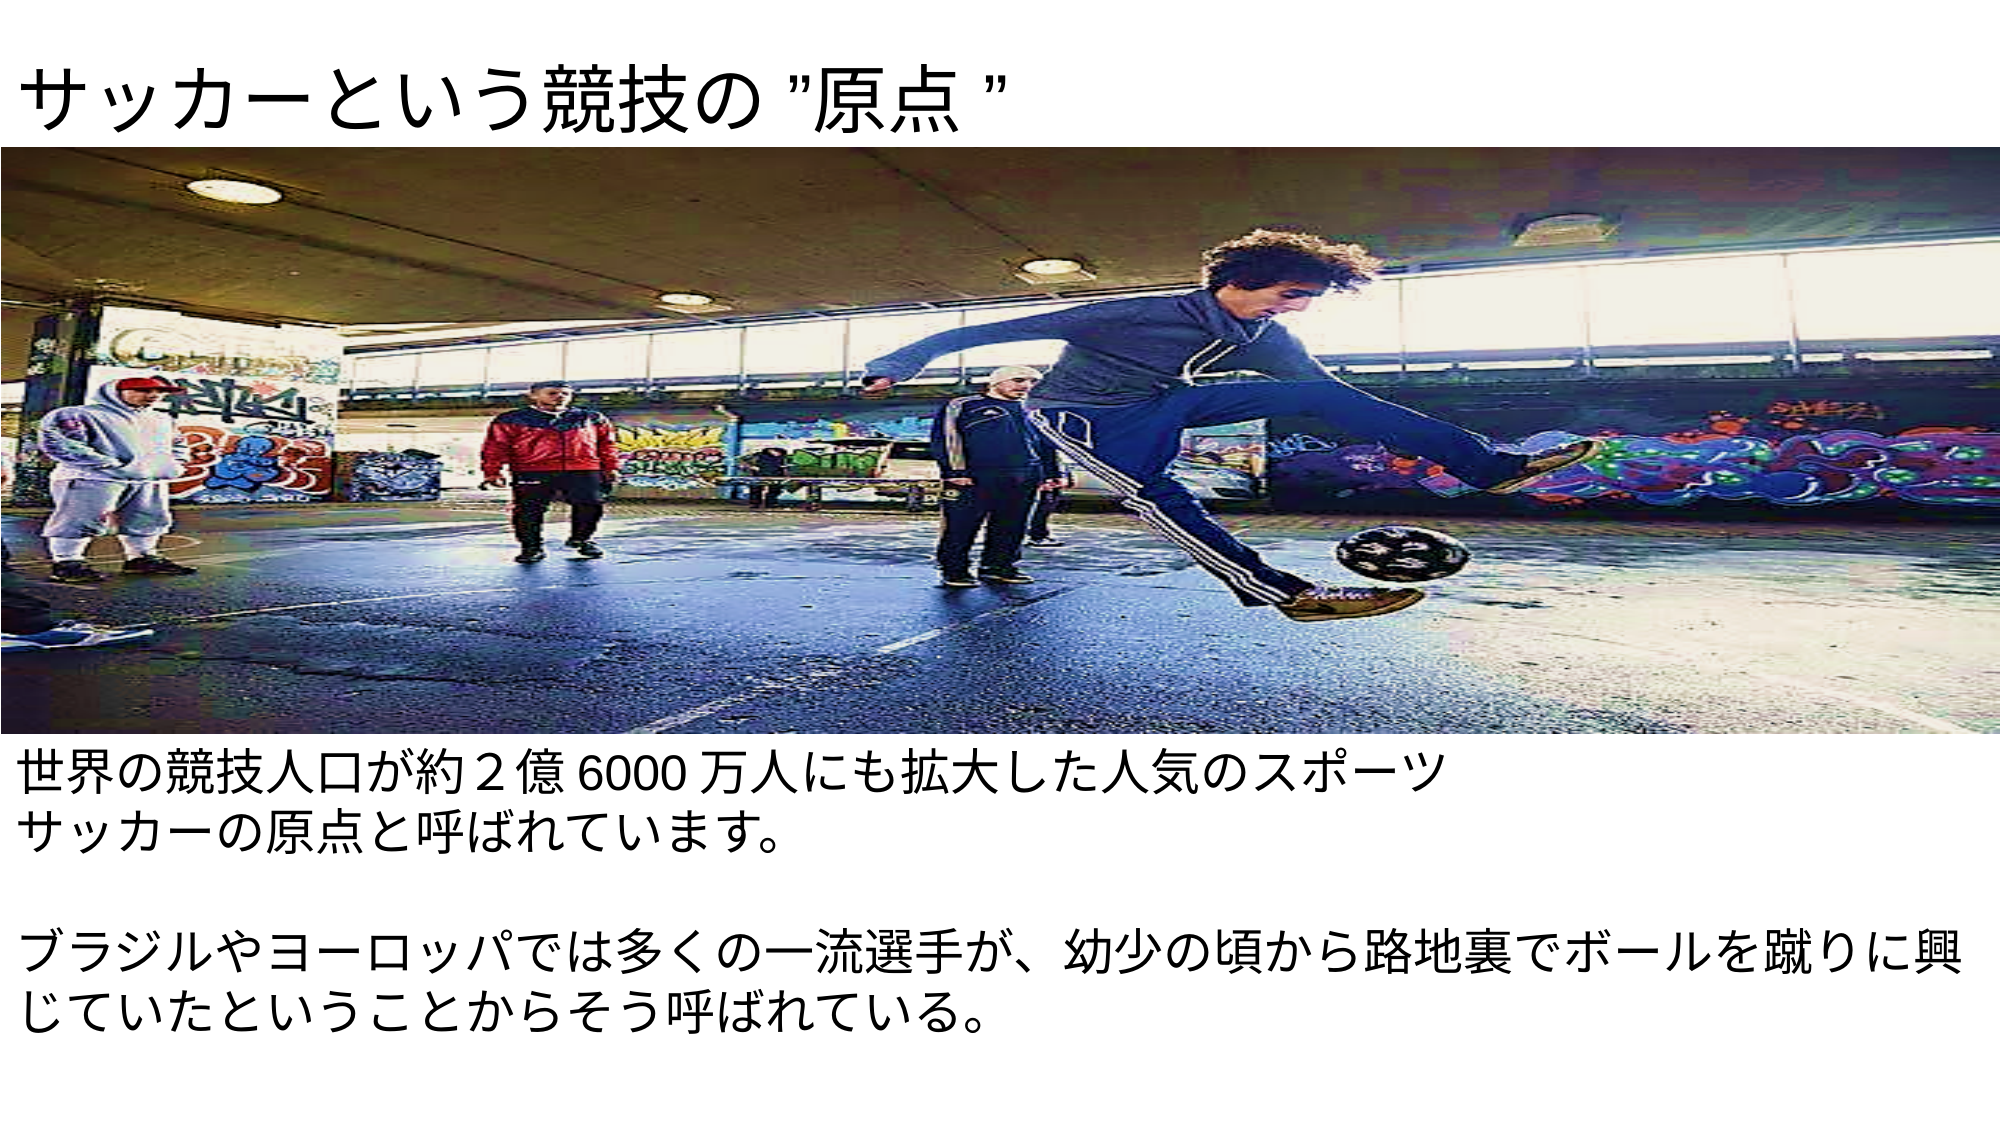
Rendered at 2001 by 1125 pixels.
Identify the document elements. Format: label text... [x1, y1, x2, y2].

text_box 世界の競技人口が約２億6000万人にも拡大した人気のスポーツ サッカーの原点と呼ばれています。 ブラジルやヨーロッパでは多くの一流選手が、幼少の頃から路地裏でボールを蹴りに興じていたということからそう呼ばれている。 [0, 743, 2000, 1125]
picture [1, 147, 2000, 734]
text_box サッカーという競技の ”原点 ” [1, 0, 2000, 145]
